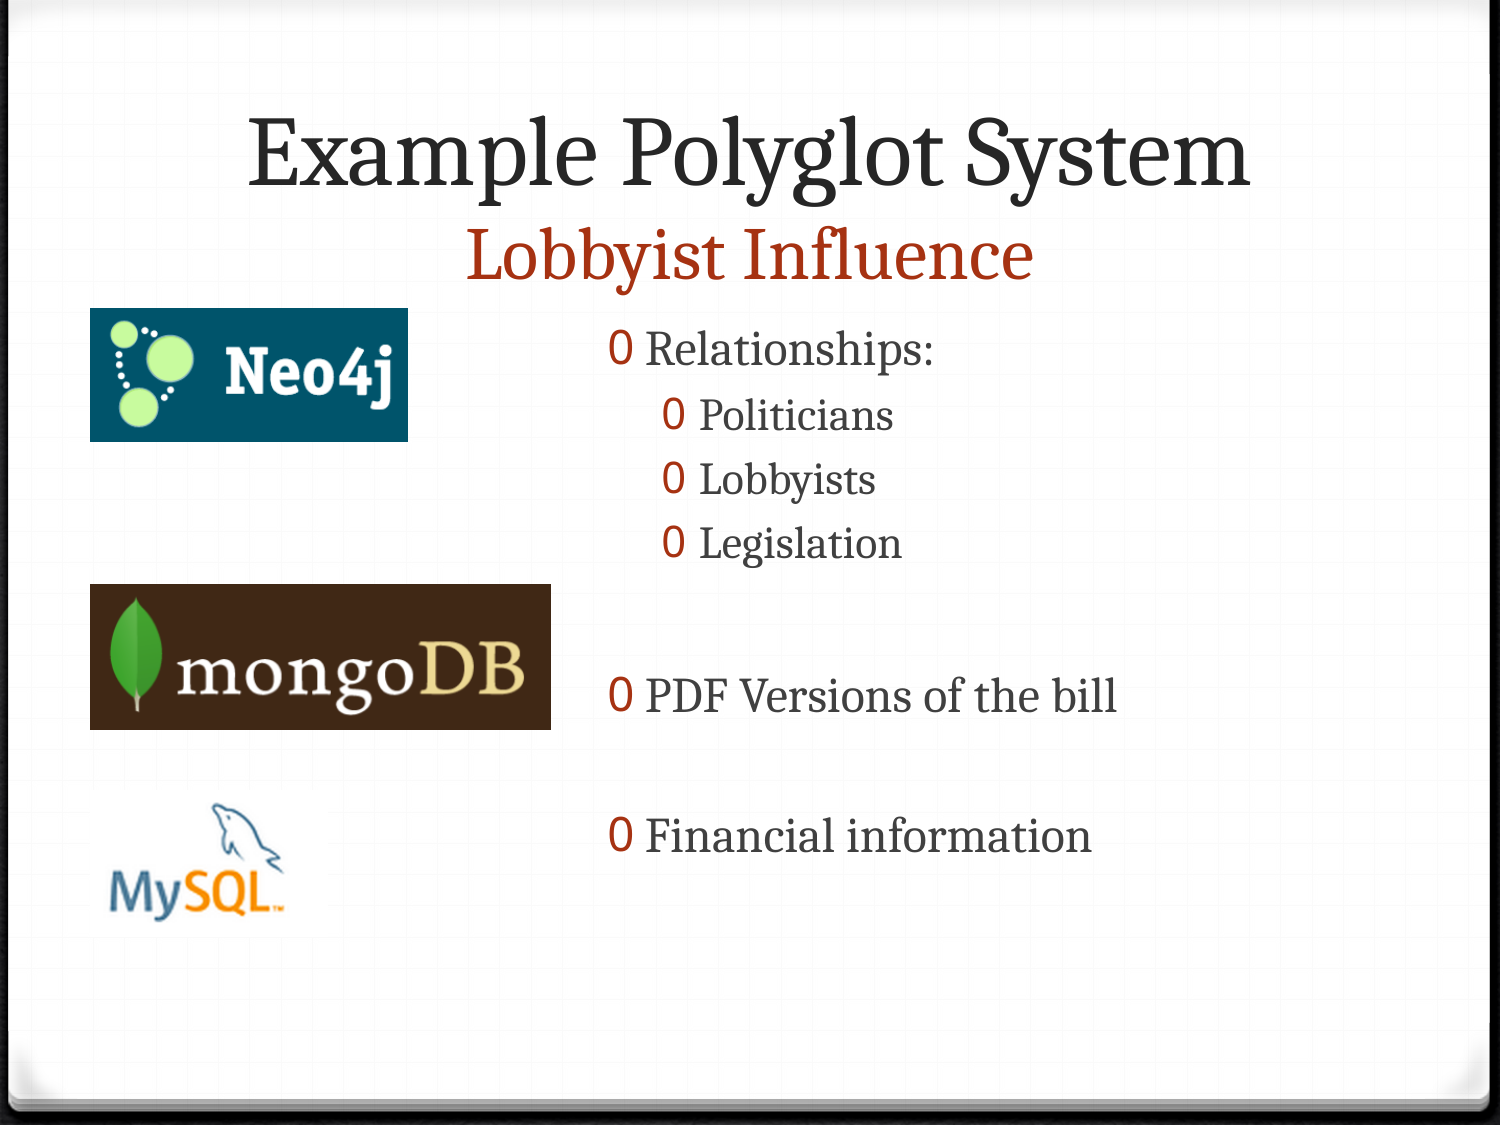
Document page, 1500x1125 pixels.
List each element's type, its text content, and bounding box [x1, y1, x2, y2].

title Example Polyglot System Lobbyist Influence [90, 71, 1410, 309]
list Relationships: Politicians Lobbyists Legislation PDF Versions of the bill Financial information [592, 309, 1410, 999]
picture [0, 0, 1500, 1125]
